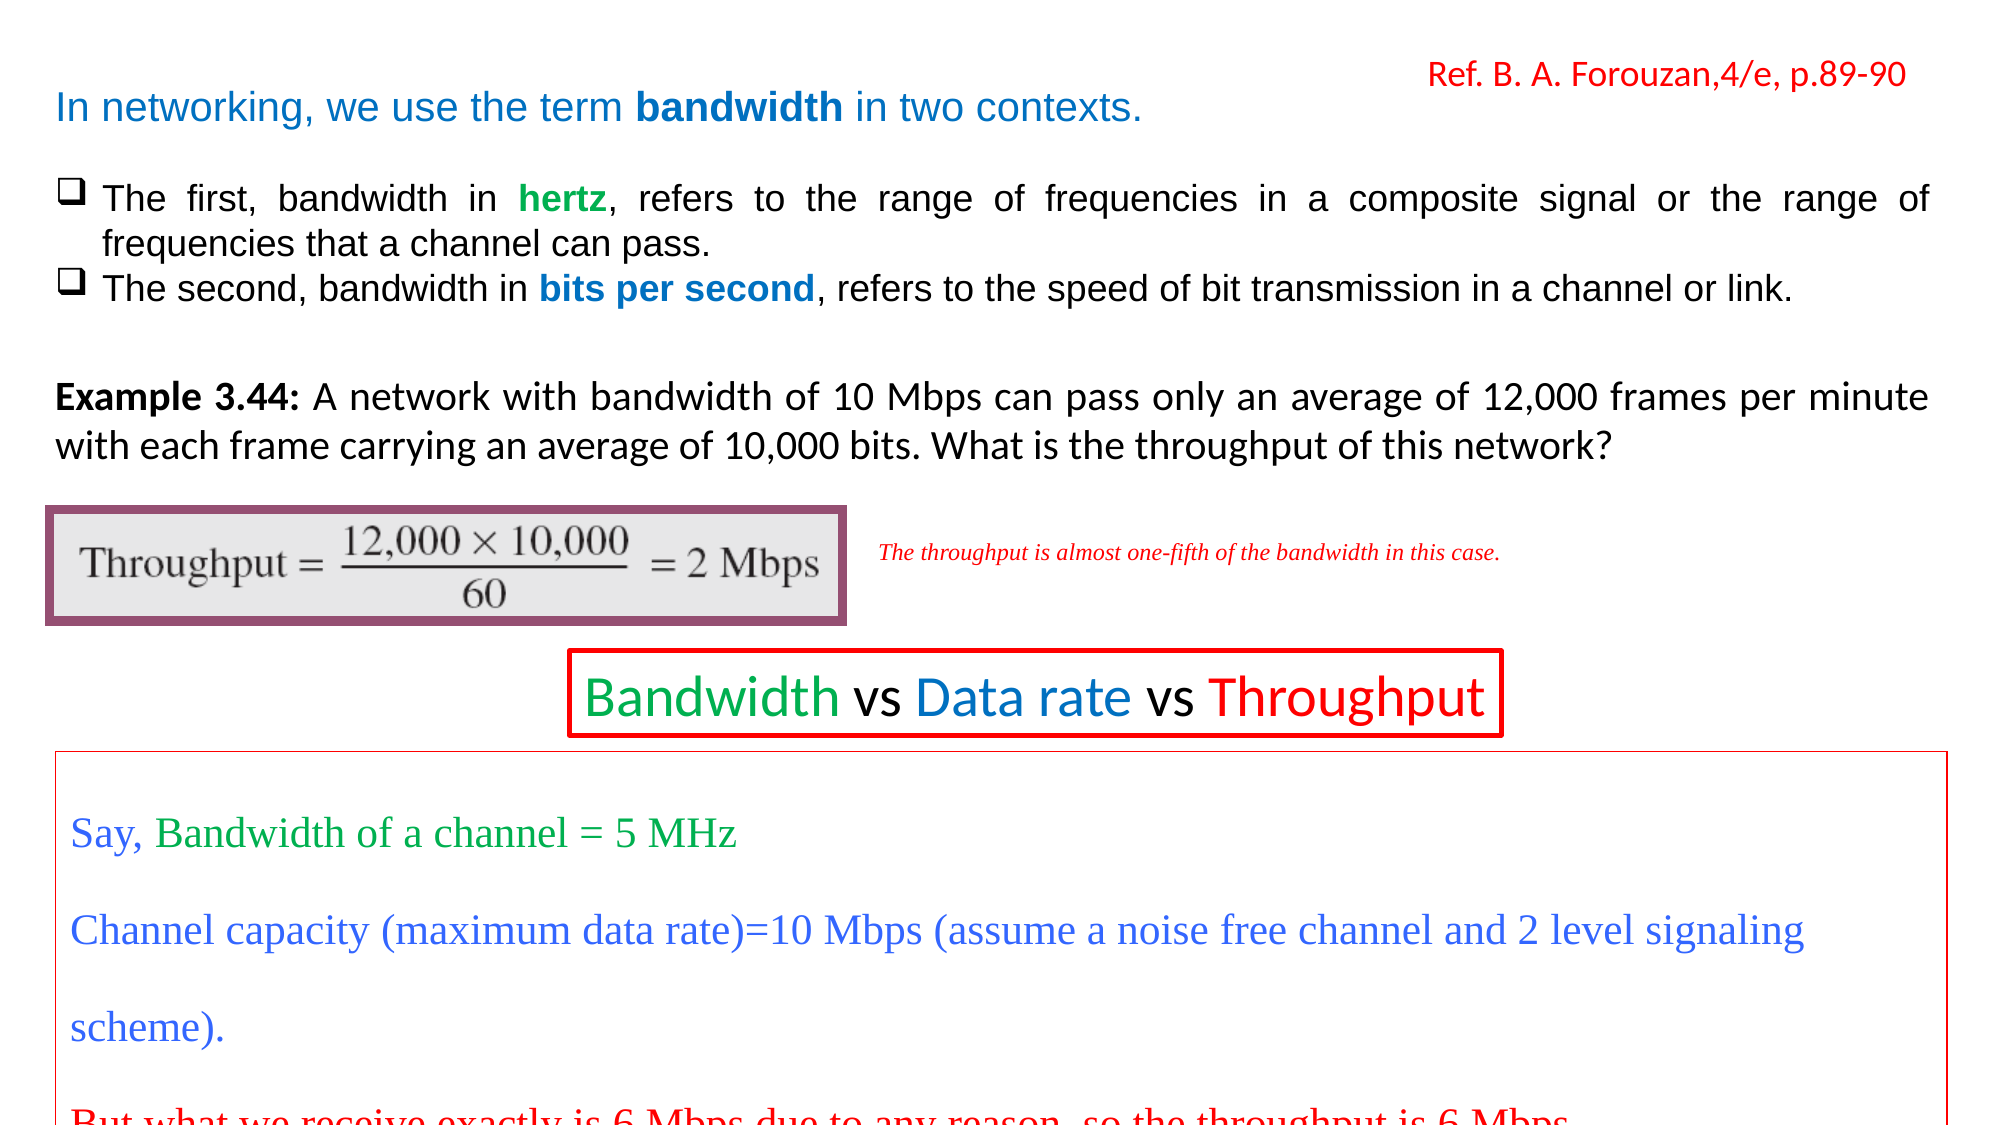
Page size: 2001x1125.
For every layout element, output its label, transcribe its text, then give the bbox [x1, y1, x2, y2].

text_box The throughput is almost one-fifth of the bandwidth in this case. [863, 503, 1975, 573]
text_box Say, Bandwidth of a channel = 5 MHz Channel capacity (maximum data rate)=10 Mbps (assume a noise free channel and 2 level signaling scheme). But what we receive exactly is 6 Mbps due to any reason, so the throughput is 6 Mbps. [55, 751, 1947, 1125]
text_box Ref. B. A. Forouzan,4/e, p.89-90 [1412, 41, 1922, 102]
text_box Example 3.44: A network with bandwidth of 10 Mbps can pass only an average of 12,000 frames per minute with each frame carrying an average of 10,000 bits. What is the throughput of this network? [40, 360, 1946, 476]
text_box Bandwidth vs Data rate vs Throughput [569, 650, 1502, 736]
picture [53, 514, 838, 617]
text_box In networking, we use the term bandwidth in two contexts. The first, bandwidth in hertz, refers to the range of frequencies in a composite signal or the range of frequencies that a channel can pass. The second, bandwidth in bits per second, refers to the speed of bit transmission in a channel or link. [40, 71, 1946, 317]
